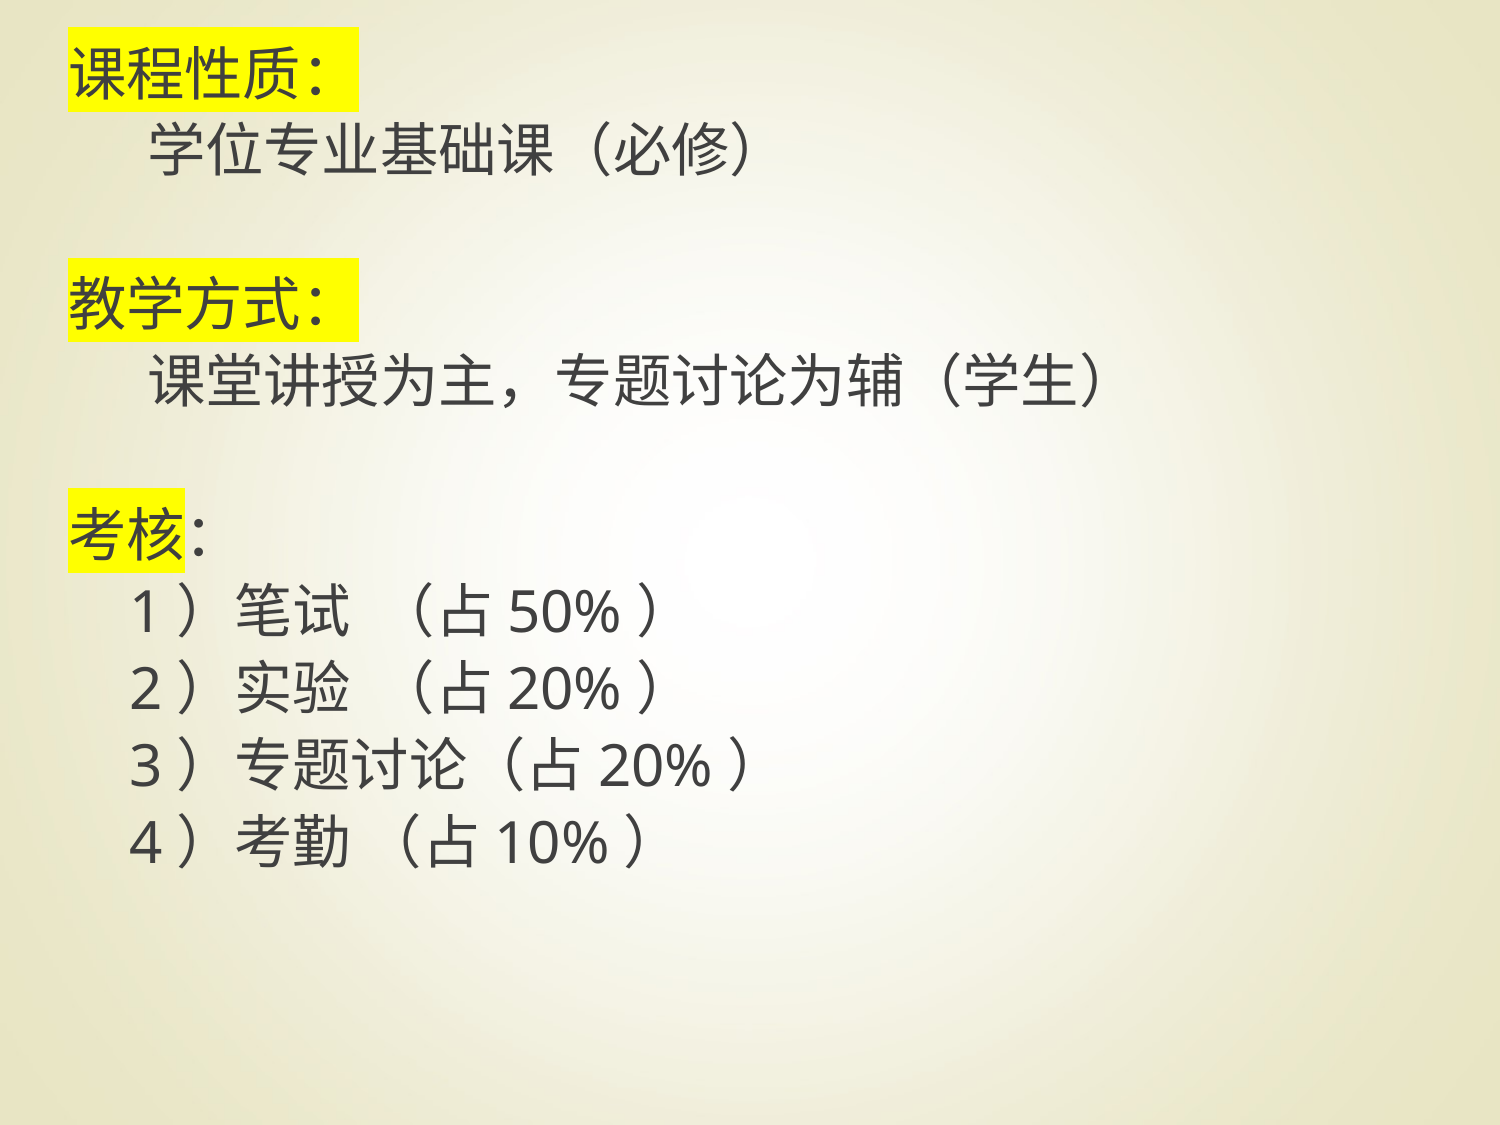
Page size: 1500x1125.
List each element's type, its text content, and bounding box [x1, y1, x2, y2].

picture [0, 0, 1500, 1125]
list 课程性质： 学位专业基础课（必修） 教学方式： 课堂讲授为主，专题讨论为辅（学生） 考核： 1）笔试 （占50%） 2）实验 （占20%） 3）专题讨论（占20%） 4）考勤 （占10%） [53, 42, 1459, 1000]
